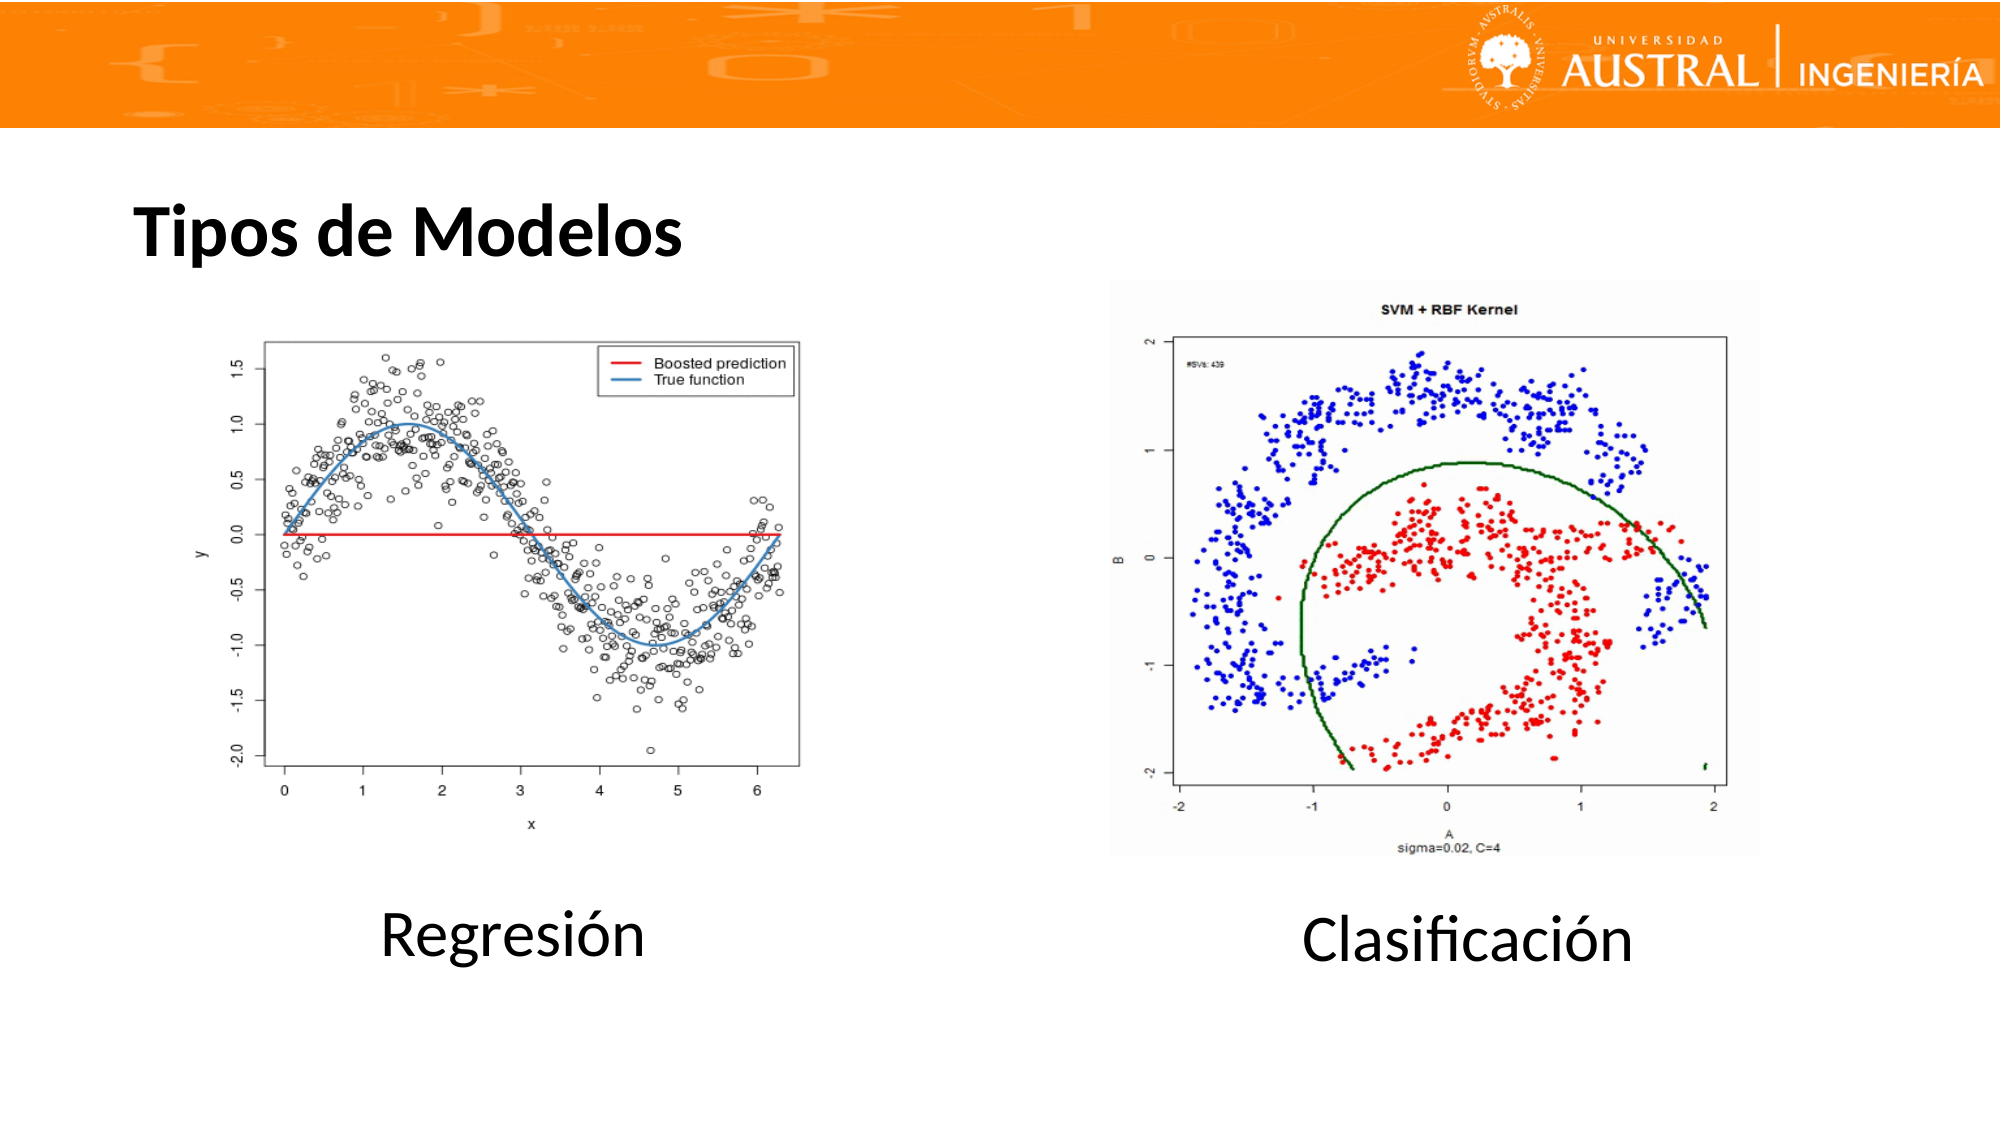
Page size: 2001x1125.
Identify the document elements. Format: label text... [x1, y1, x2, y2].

picture [1109, 280, 1760, 856]
picture [0, 2, 2000, 128]
picture [188, 274, 839, 851]
text_box Tipos de Modelos [118, 174, 700, 279]
text_box Clasificación [1228, 879, 1709, 956]
text_box Regresión [336, 874, 691, 951]
